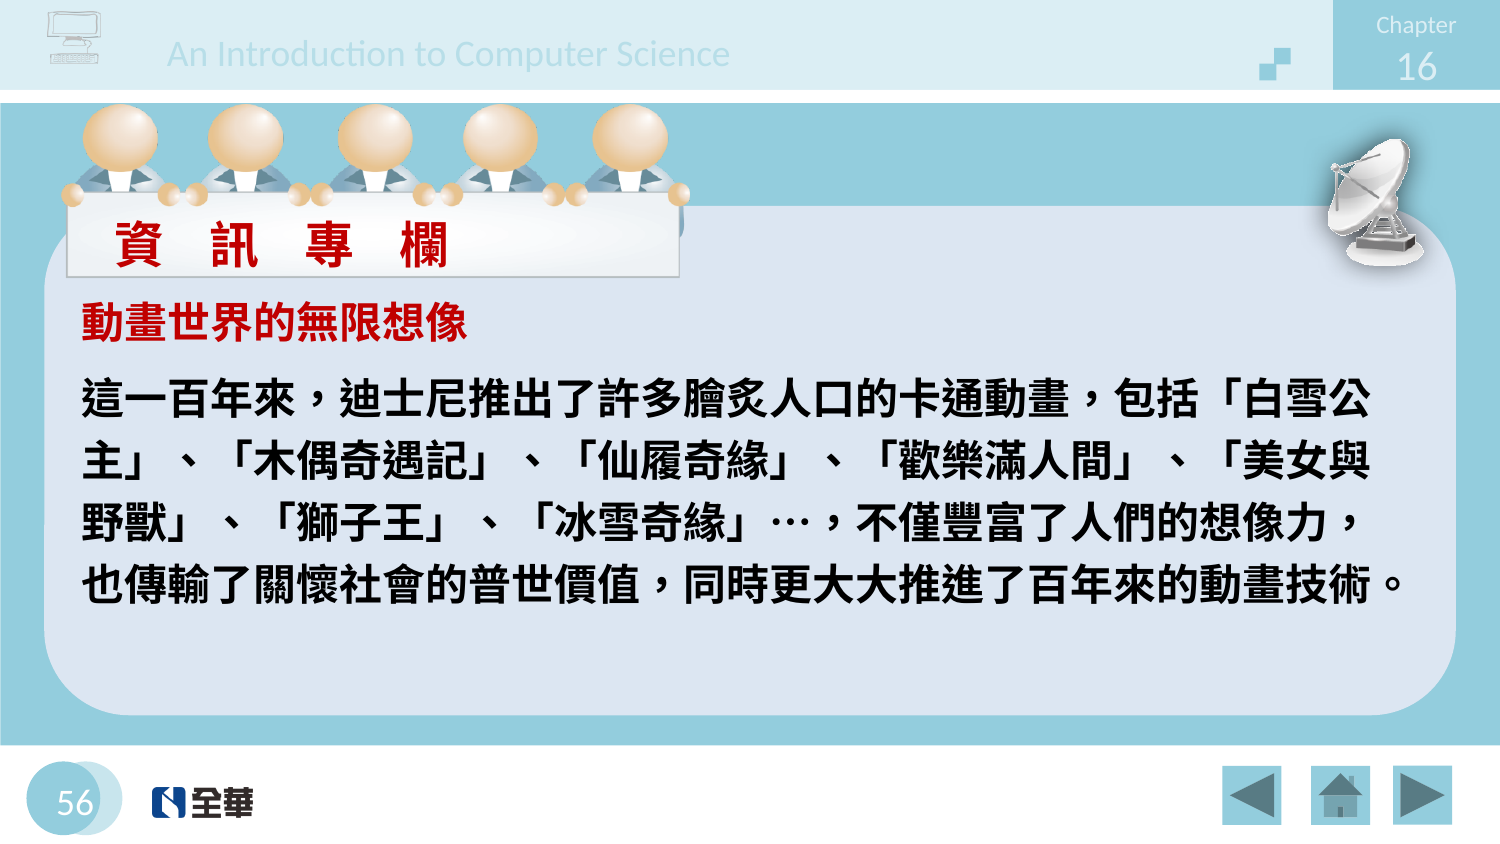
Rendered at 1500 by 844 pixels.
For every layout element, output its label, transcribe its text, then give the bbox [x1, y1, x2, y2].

picture [59, 104, 690, 282]
picture [152, 787, 253, 818]
picture [1328, 139, 1430, 266]
picture [47, 11, 101, 64]
list 動畫世界的無限想像 這一百年來，迪士尼推出了許多膾炙人口的卡通動畫，包括「白雪公主」、「木偶奇遇記」、「仙履奇緣」、「歡樂滿人間」、「美女與野獸」、「獅子王」、「冰雪奇緣」⋯，不僅豐富了人們的想像力，也傳輸了關懷社會的普世價值，同時更大大推進了百年來的動畫技術。 [66, 277, 1417, 716]
